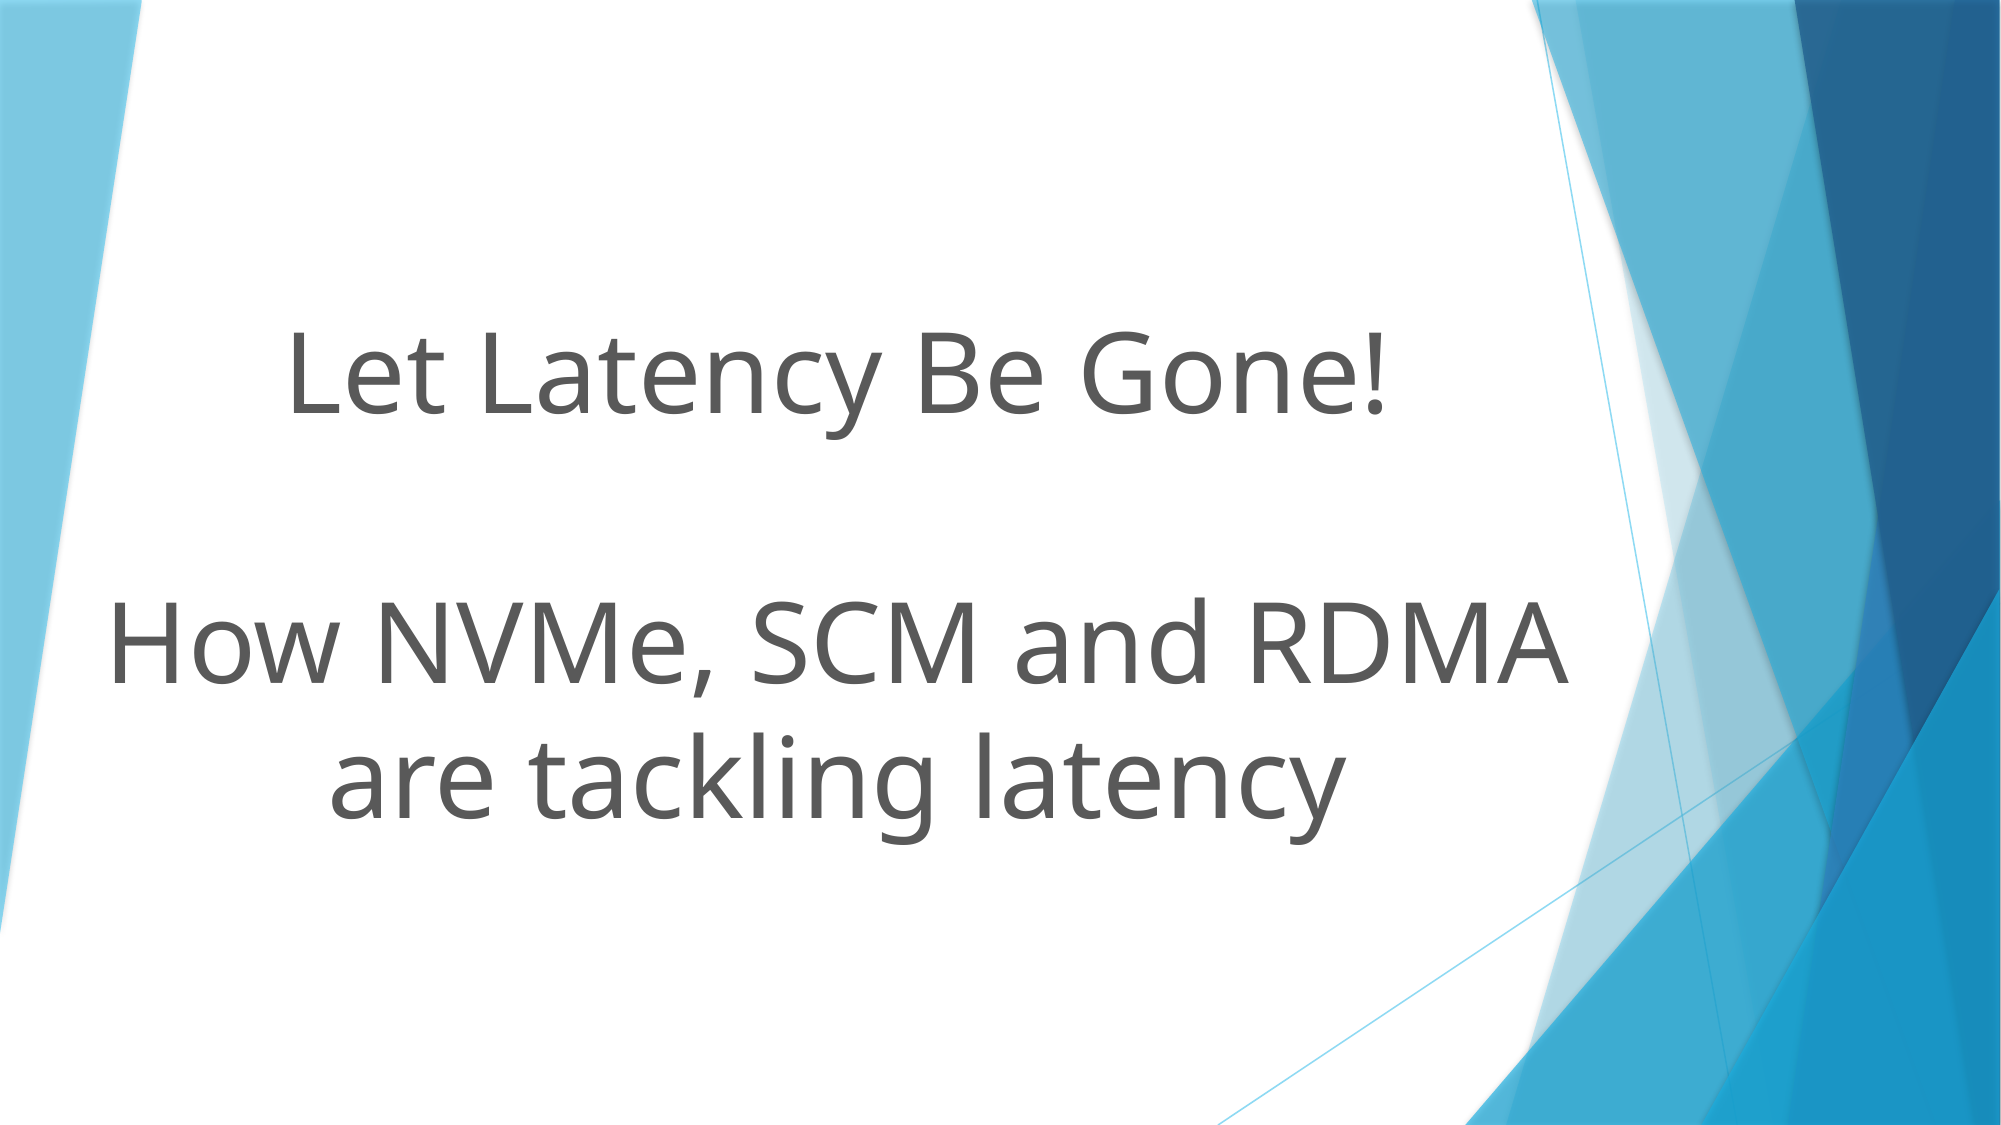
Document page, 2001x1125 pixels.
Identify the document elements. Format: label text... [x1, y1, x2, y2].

title Let Latency Be Gone! How NVMe, SCM and RDMA are tackling latency [64, 425, 1611, 849]
